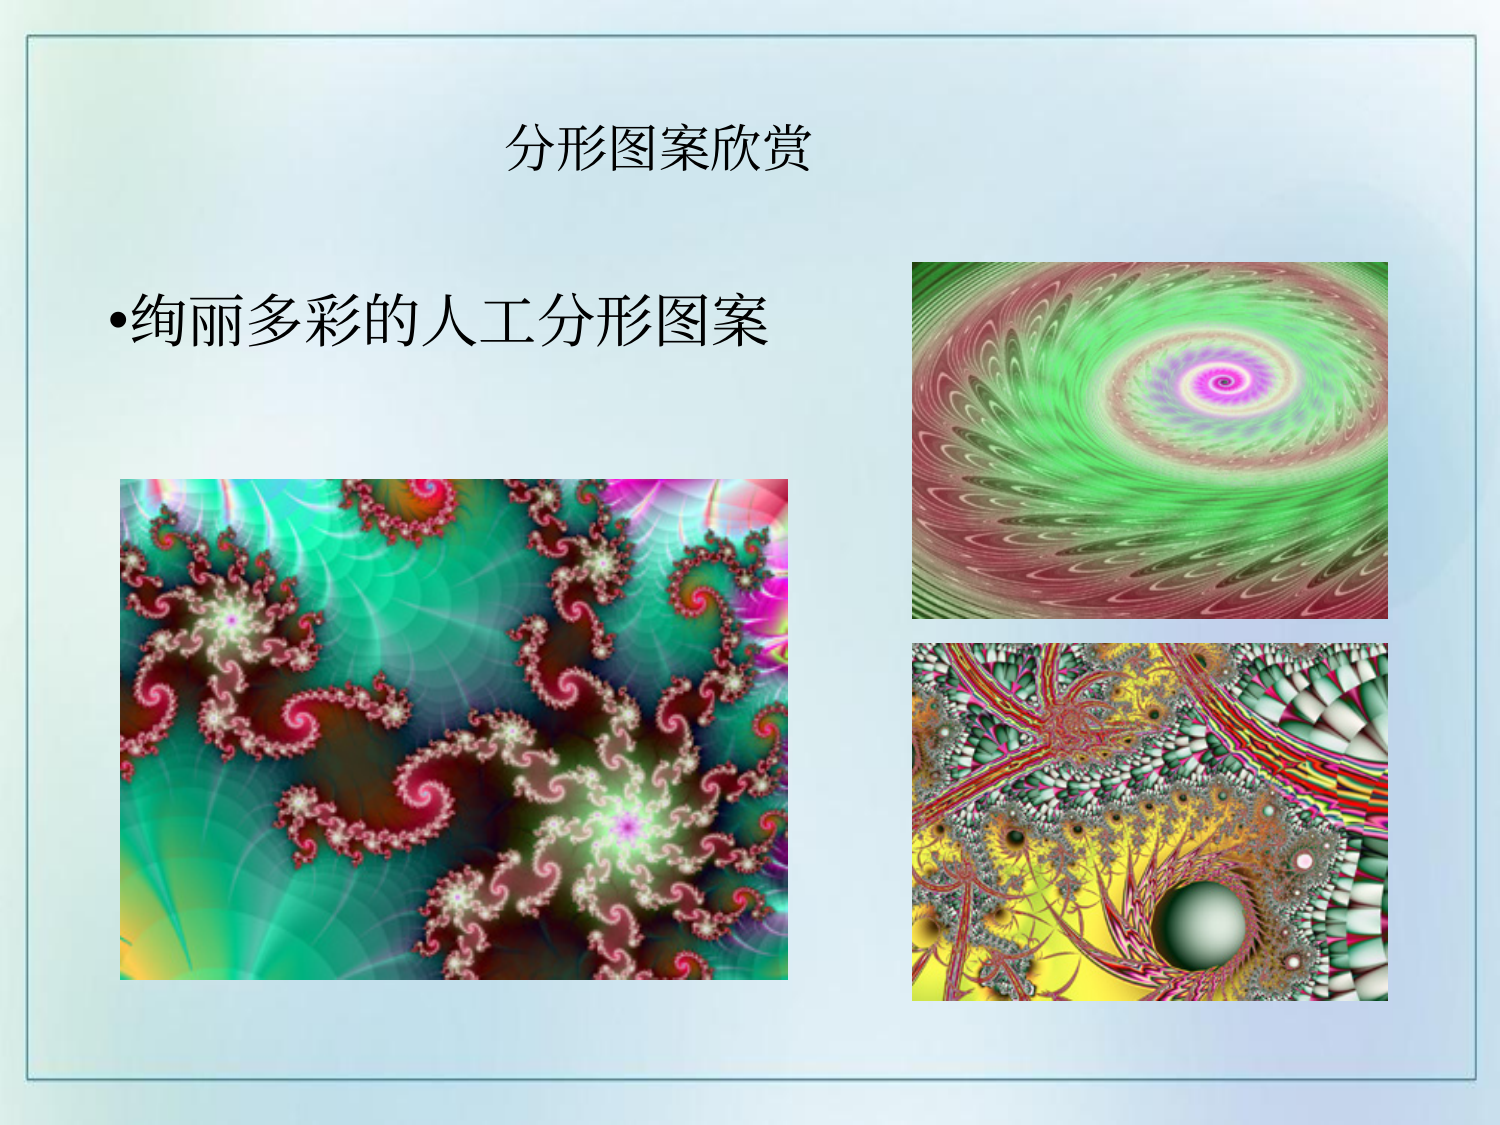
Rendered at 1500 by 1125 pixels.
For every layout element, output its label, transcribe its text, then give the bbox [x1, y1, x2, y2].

title 分形图案欣赏 [490, 78, 1117, 204]
picture [0, 0, 1500, 1125]
list 绚丽多彩的人工分形图案 [93, 262, 912, 362]
